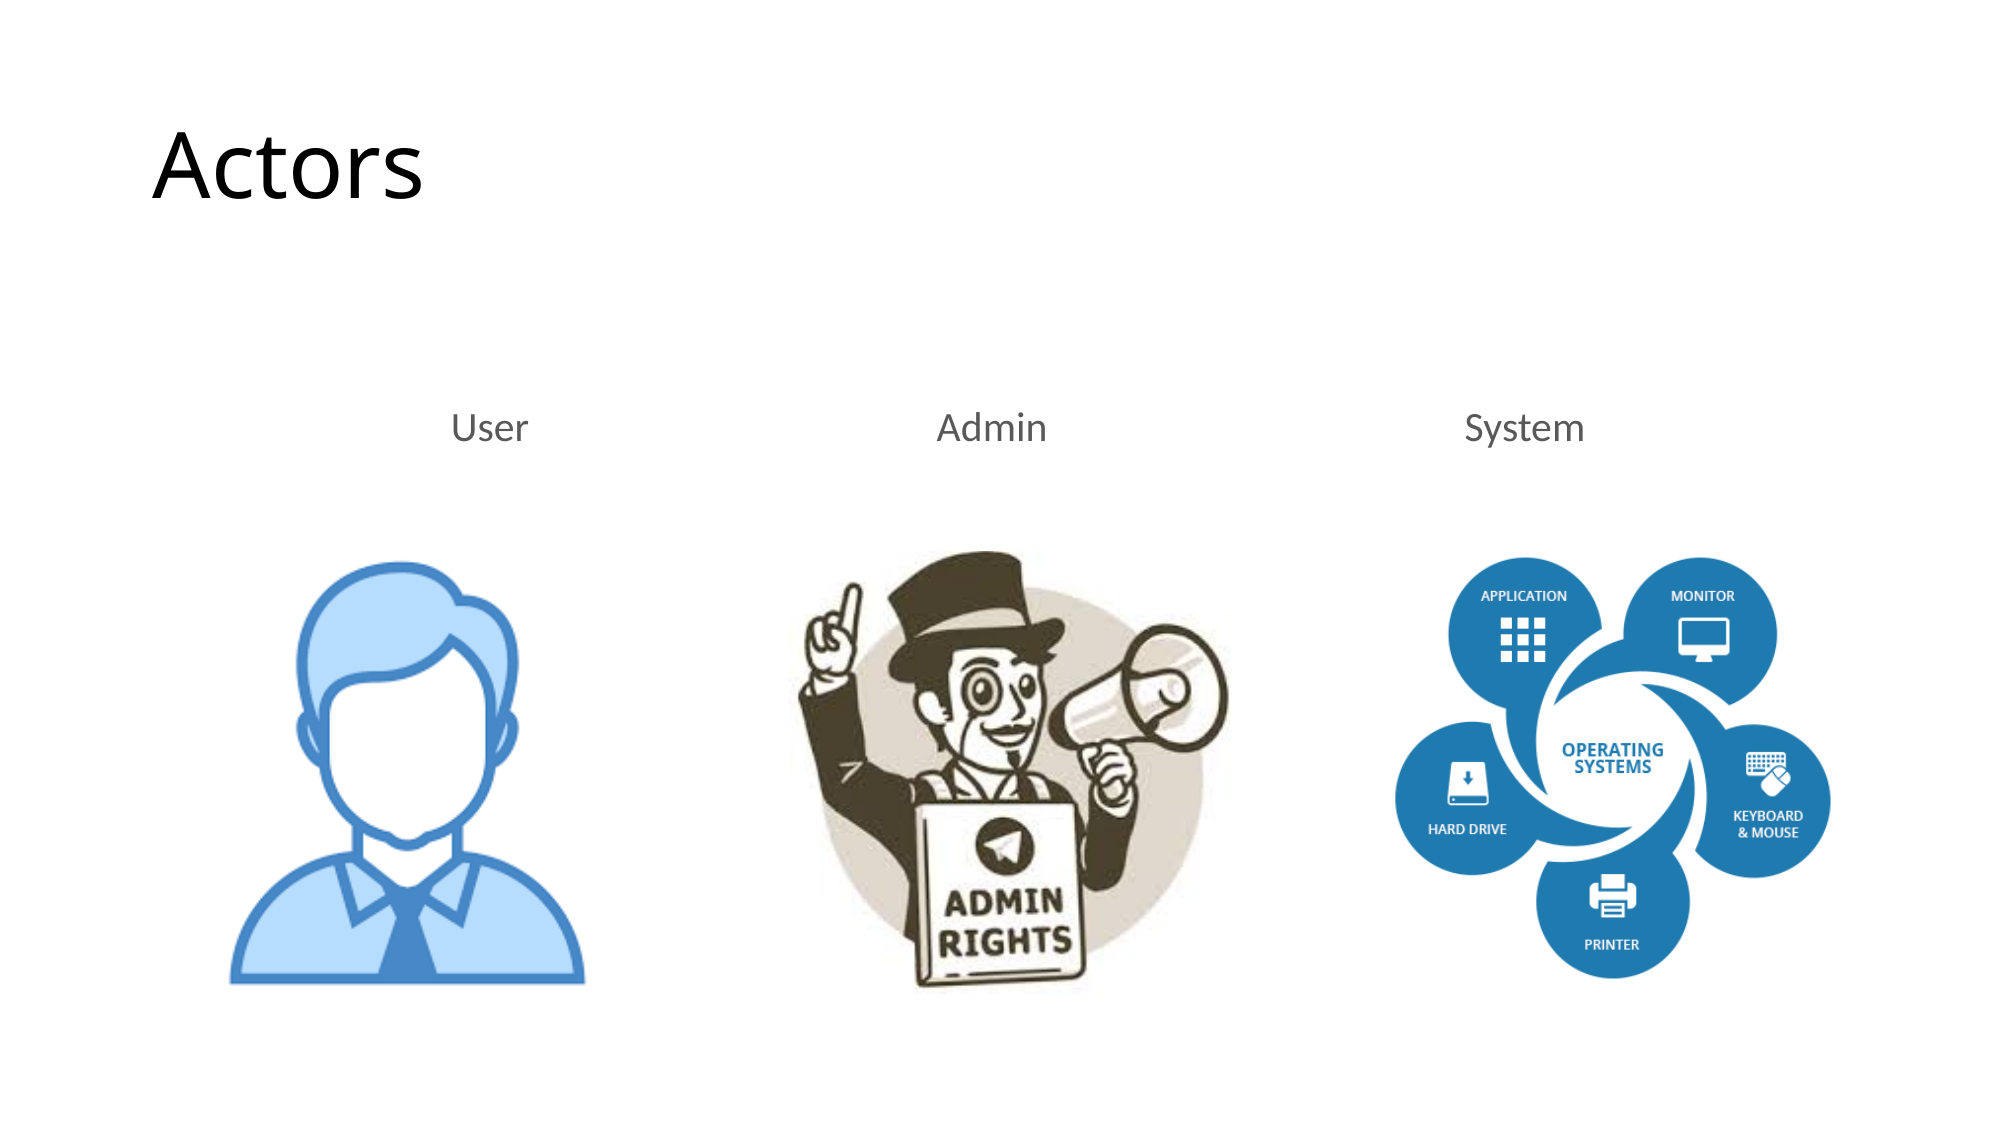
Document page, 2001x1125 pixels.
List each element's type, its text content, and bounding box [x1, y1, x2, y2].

text_box User Admin System [165, 387, 1835, 978]
picture [789, 551, 1233, 996]
picture [186, 551, 630, 996]
picture [1391, 551, 1835, 984]
title Actors [137, 59, 1863, 278]
